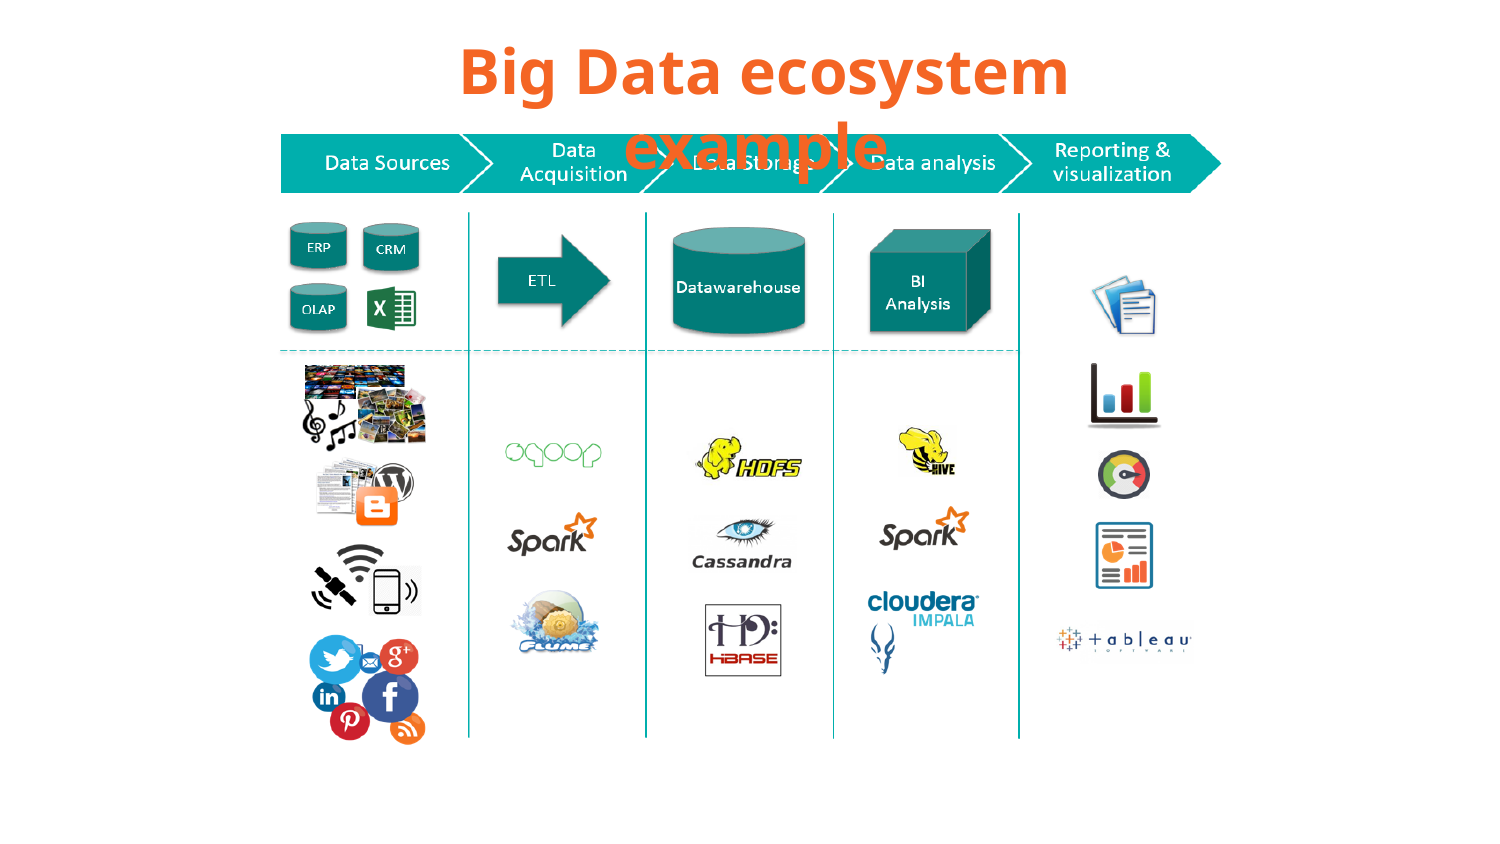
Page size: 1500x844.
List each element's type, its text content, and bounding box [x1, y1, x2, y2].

text_box Big Data ecosystem example [302, 17, 1227, 126]
picture [272, 126, 1228, 751]
